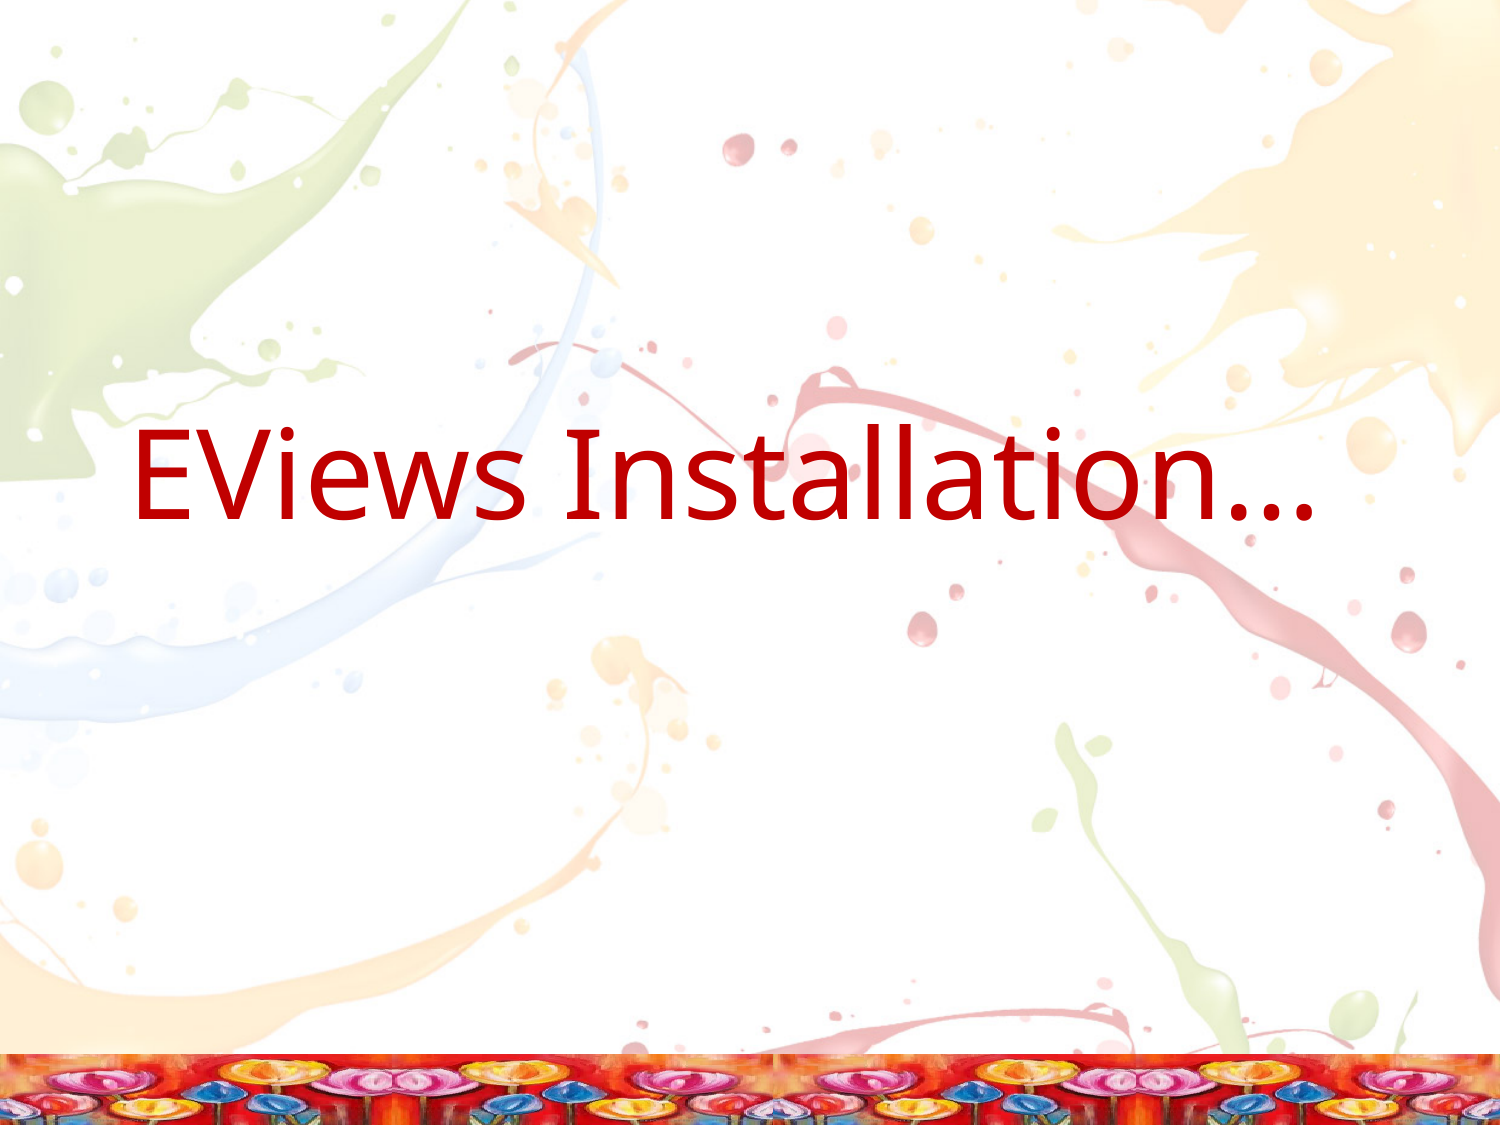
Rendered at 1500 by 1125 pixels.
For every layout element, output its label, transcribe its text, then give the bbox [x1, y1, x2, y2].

picture [0, 0, 1500, 1125]
title EViews Installation… [112, 349, 1463, 591]
